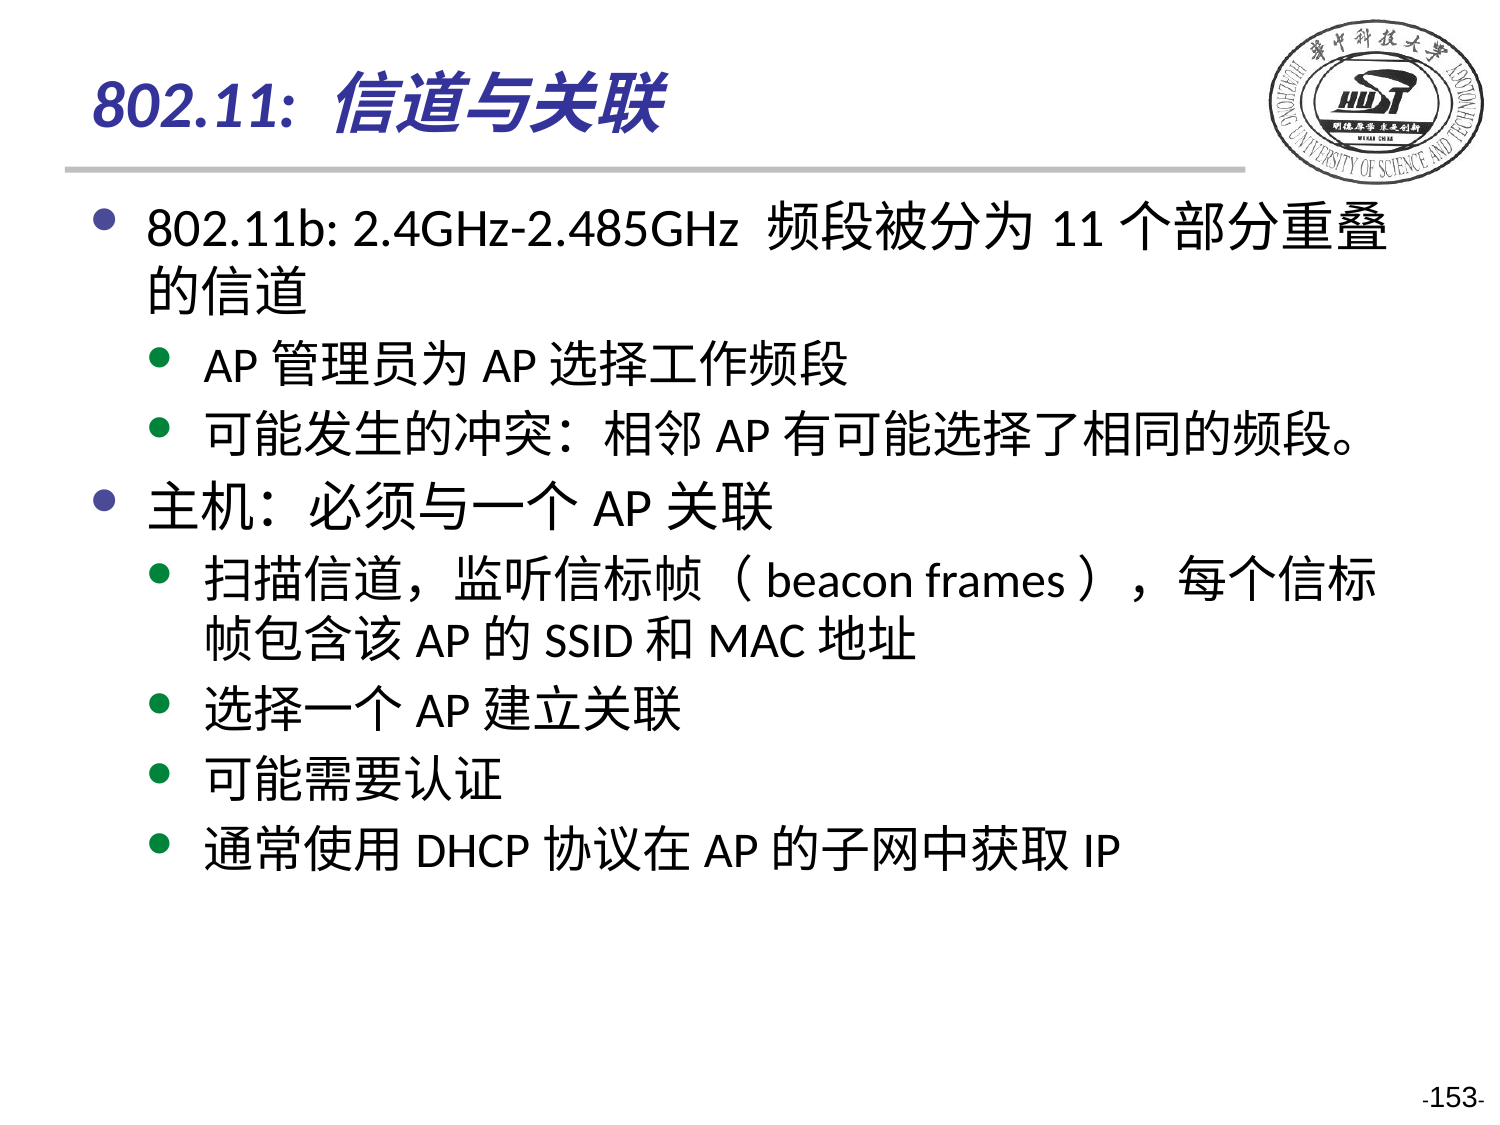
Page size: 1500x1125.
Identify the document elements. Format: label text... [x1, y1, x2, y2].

slide_number -153- [1149, 1070, 1500, 1125]
list 802.11b: 2.4GHz-2.485GHz 频段被分为11个部分重叠的信道 AP管理员为AP选择工作频段 可能发生的冲突：相邻AP有可能选择了相同的频段。 主机：必须与一个AP关联 扫描信道，监听信标帧（beacon frames），每个信标帧包含该AP的SSID和MAC地址 选择一个AP建立关联 可能需要认证 通常使用DHCP协议在AP的子网中获取IP [75, 184, 1425, 1059]
picture [1257, 18, 1489, 185]
title 802.11: 信道与关联 [76, 42, 1315, 160]
